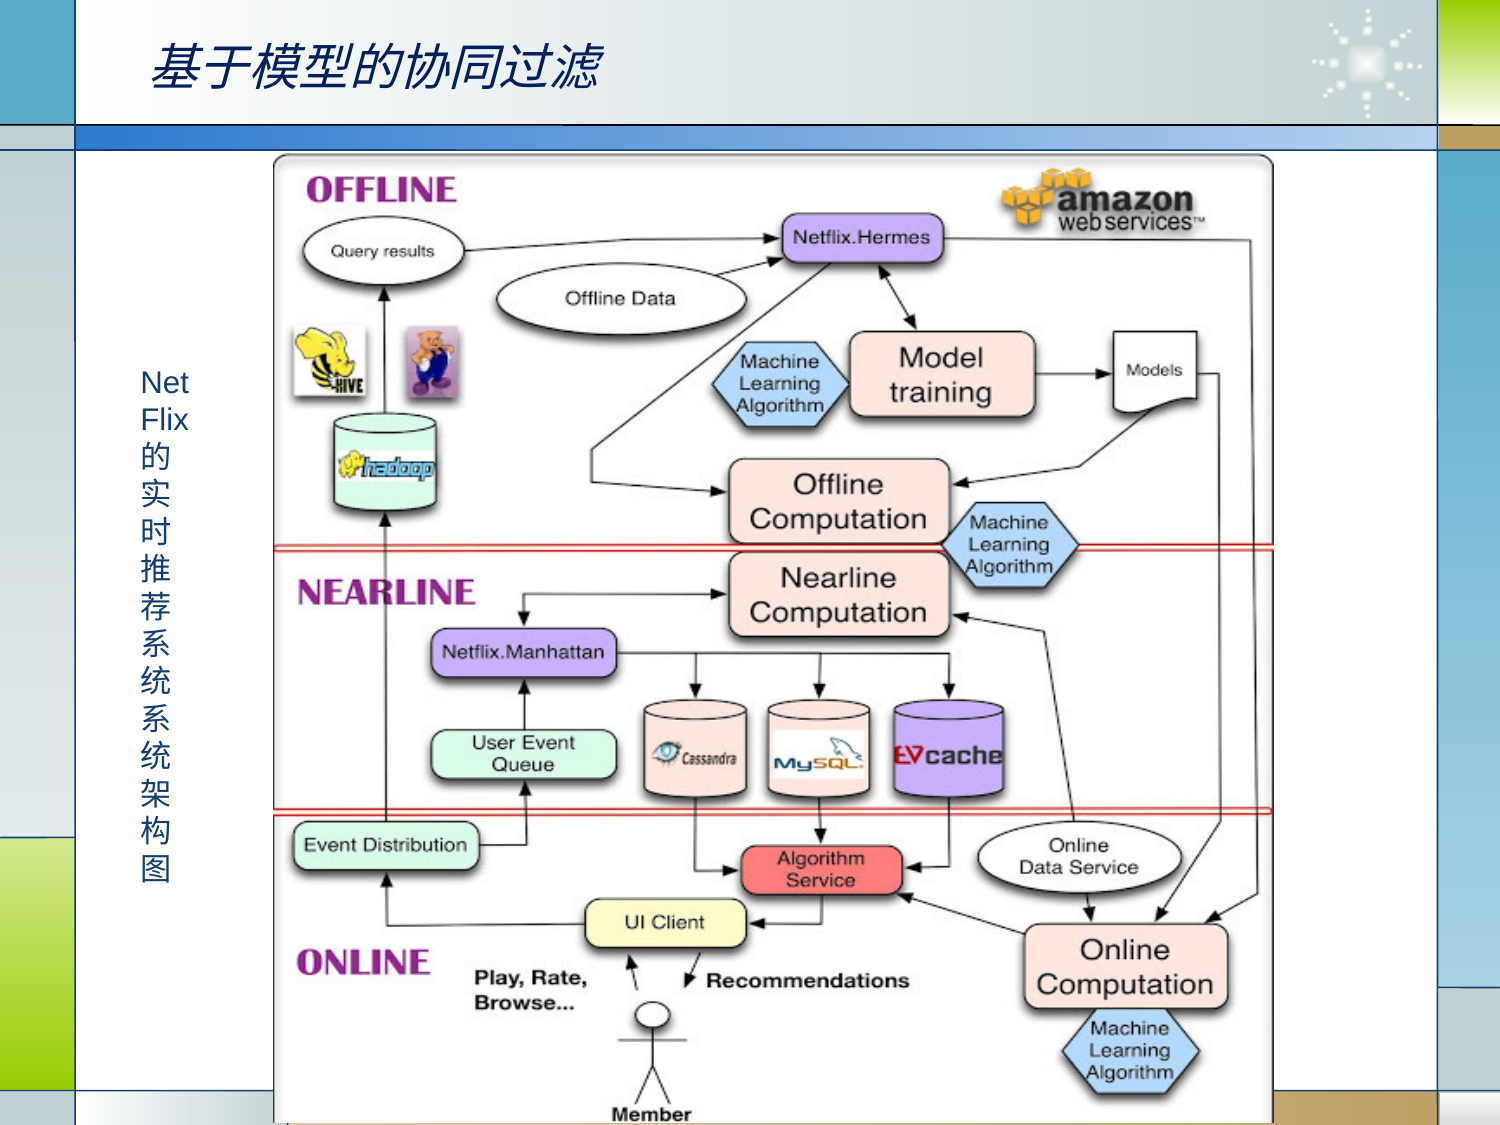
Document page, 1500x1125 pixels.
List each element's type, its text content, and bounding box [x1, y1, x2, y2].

text_box 基于模型的协同过滤 [145, 32, 603, 100]
text_box NetFlix的实时推荐系统系统架构图 [136, 358, 200, 890]
picture [273, 152, 1275, 1124]
